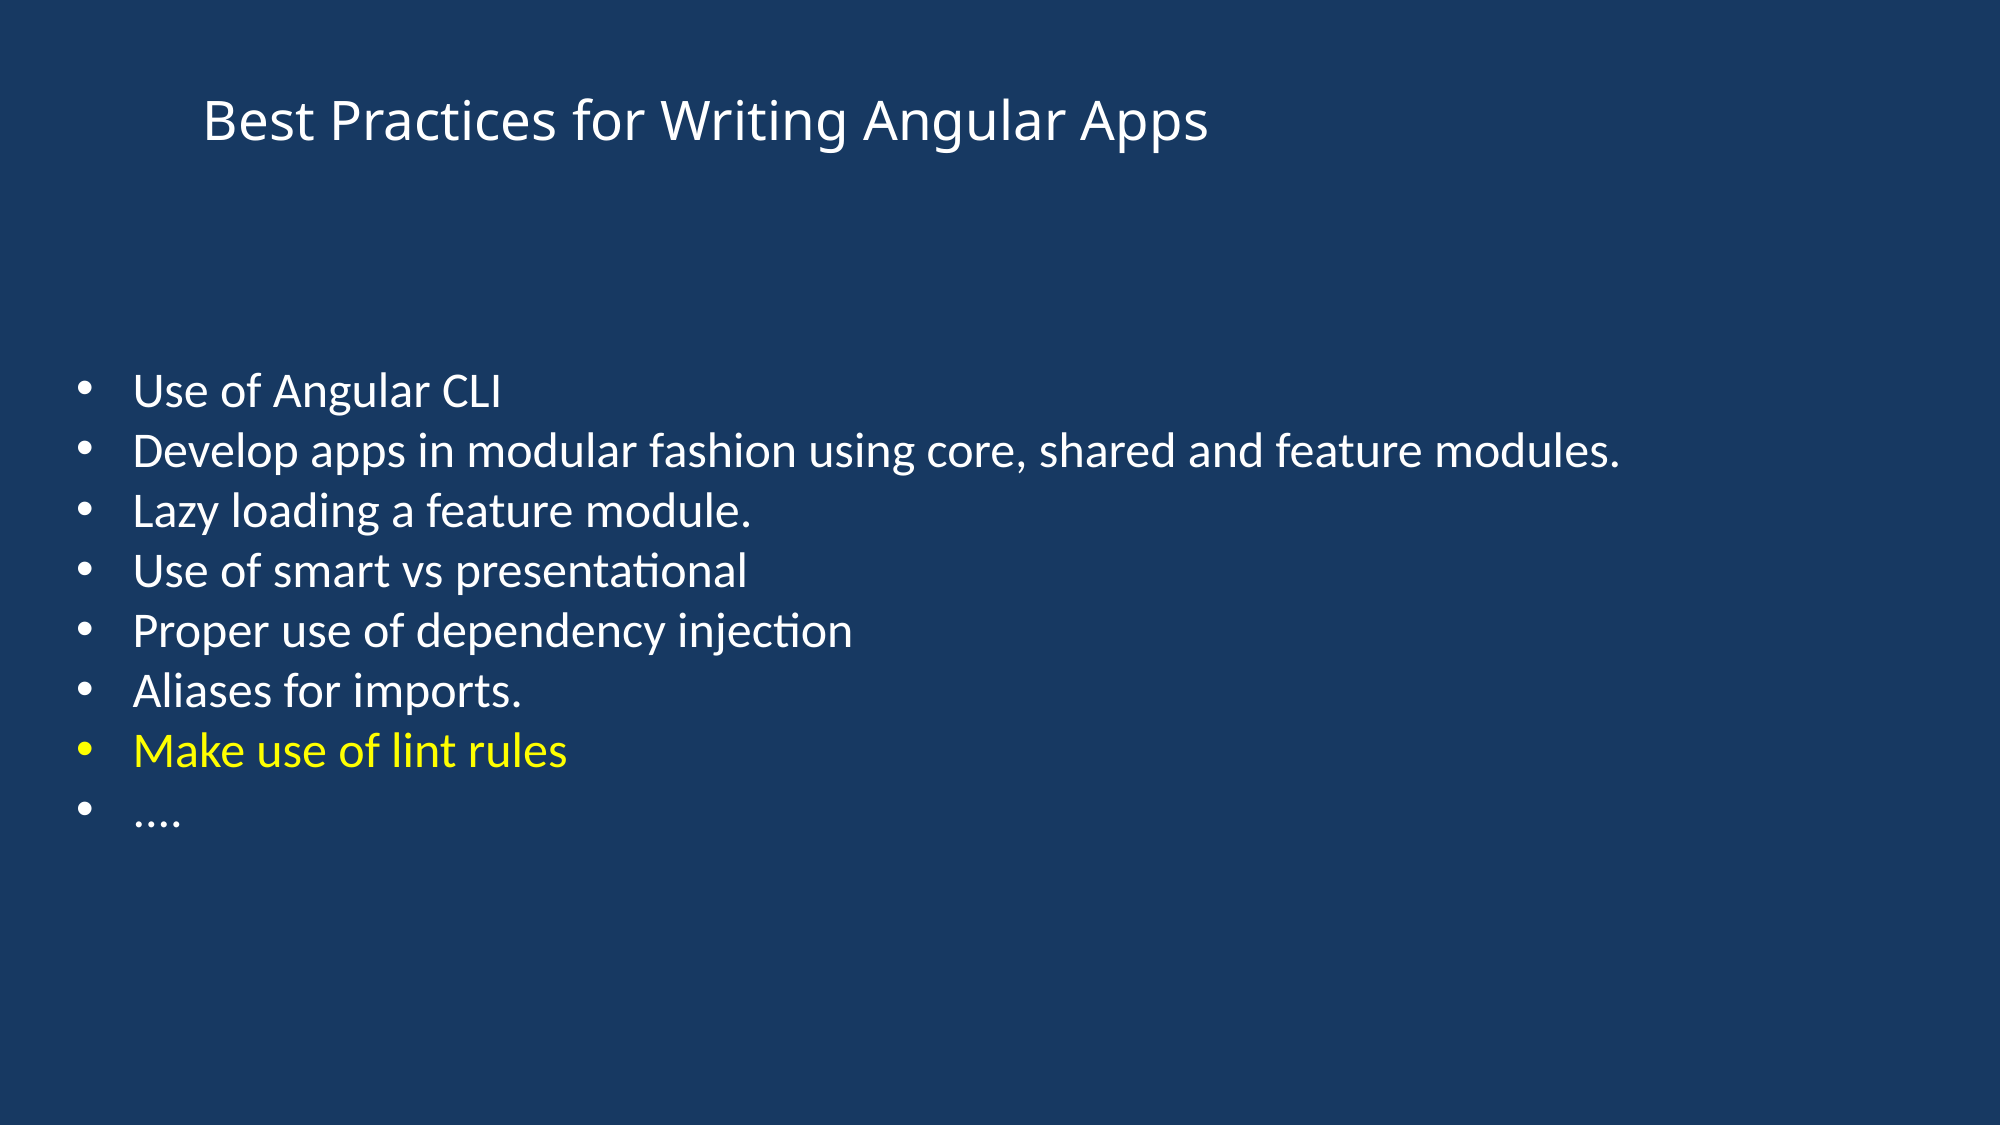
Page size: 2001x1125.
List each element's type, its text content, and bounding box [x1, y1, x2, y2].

title Best Practices for Writing Angular Apps [188, 85, 1800, 227]
text_box Use of Angular CLI Develop apps in modular fashion using core, shared and feature modules. Lazy loading a feature module. Use of smart vs presentational Proper use of dependency injection Aliases for imports. Make use of lint rules .... [61, 350, 1939, 906]
